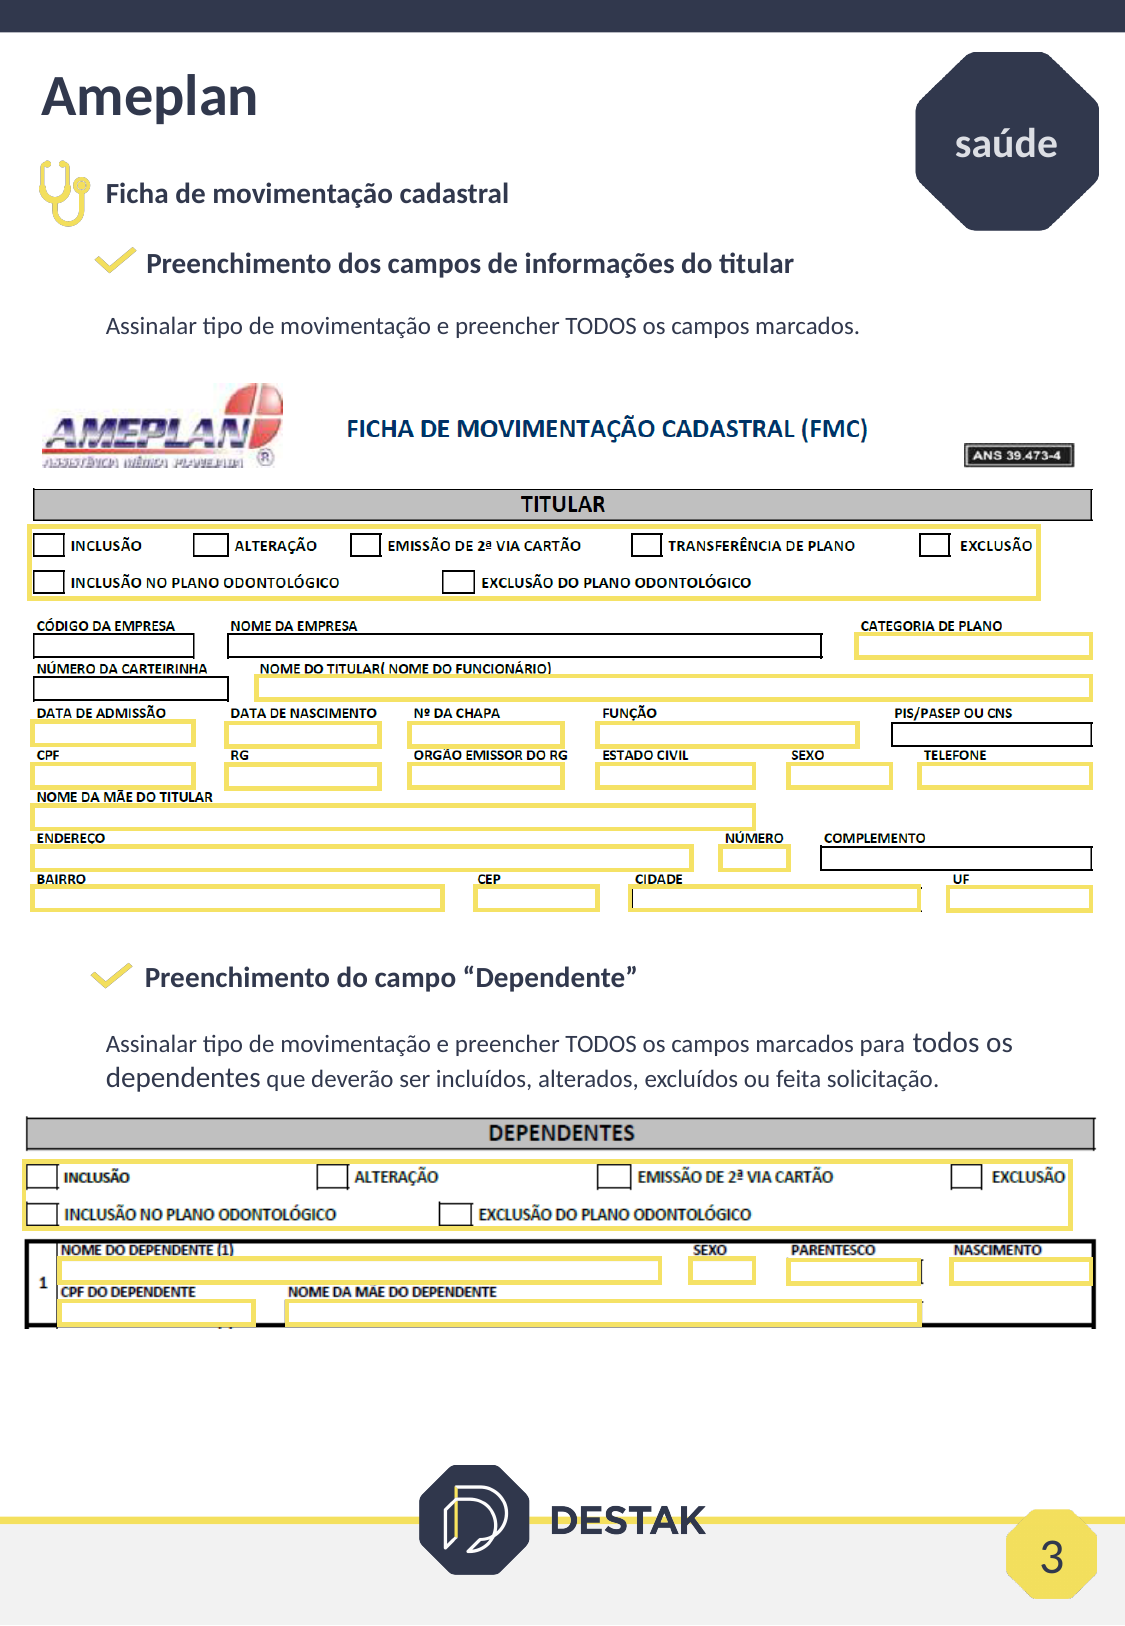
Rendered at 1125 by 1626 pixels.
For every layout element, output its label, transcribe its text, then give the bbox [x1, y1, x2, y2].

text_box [914, 51, 1099, 232]
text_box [23, 376, 1102, 923]
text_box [90, 950, 1035, 1103]
text_box Ameplan [26, 51, 862, 143]
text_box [21, 1115, 1099, 1329]
picture [419, 1465, 706, 1575]
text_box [29, 157, 916, 349]
picture [1006, 1509, 1097, 1599]
